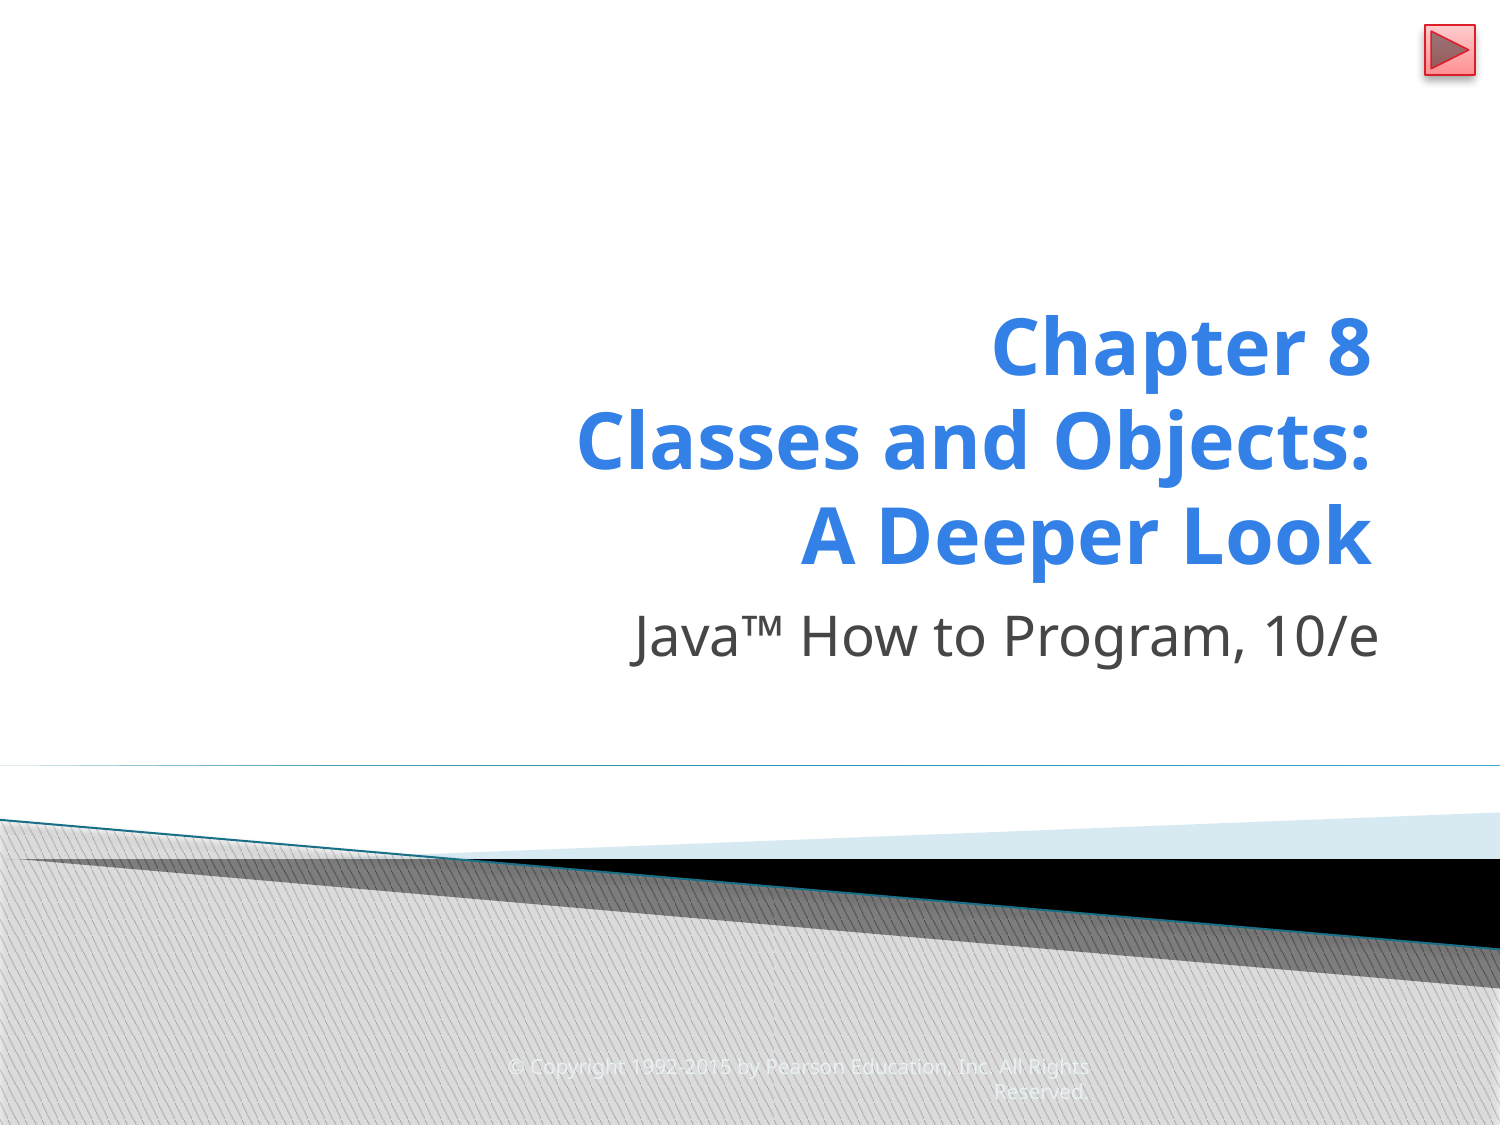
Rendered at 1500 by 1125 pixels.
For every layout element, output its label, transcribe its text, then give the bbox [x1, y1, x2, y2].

picture [5, 859, 1500, 989]
subtitle Java™ How to Program, 10/e [112, 592, 1388, 790]
footer © Copyright 1992-2015 by Pearson Education, Inc. All Rights Reserved. [450, 1051, 1105, 1112]
title Chapter 8 Classes and Objects: A Deeper Look [112, 287, 1388, 588]
